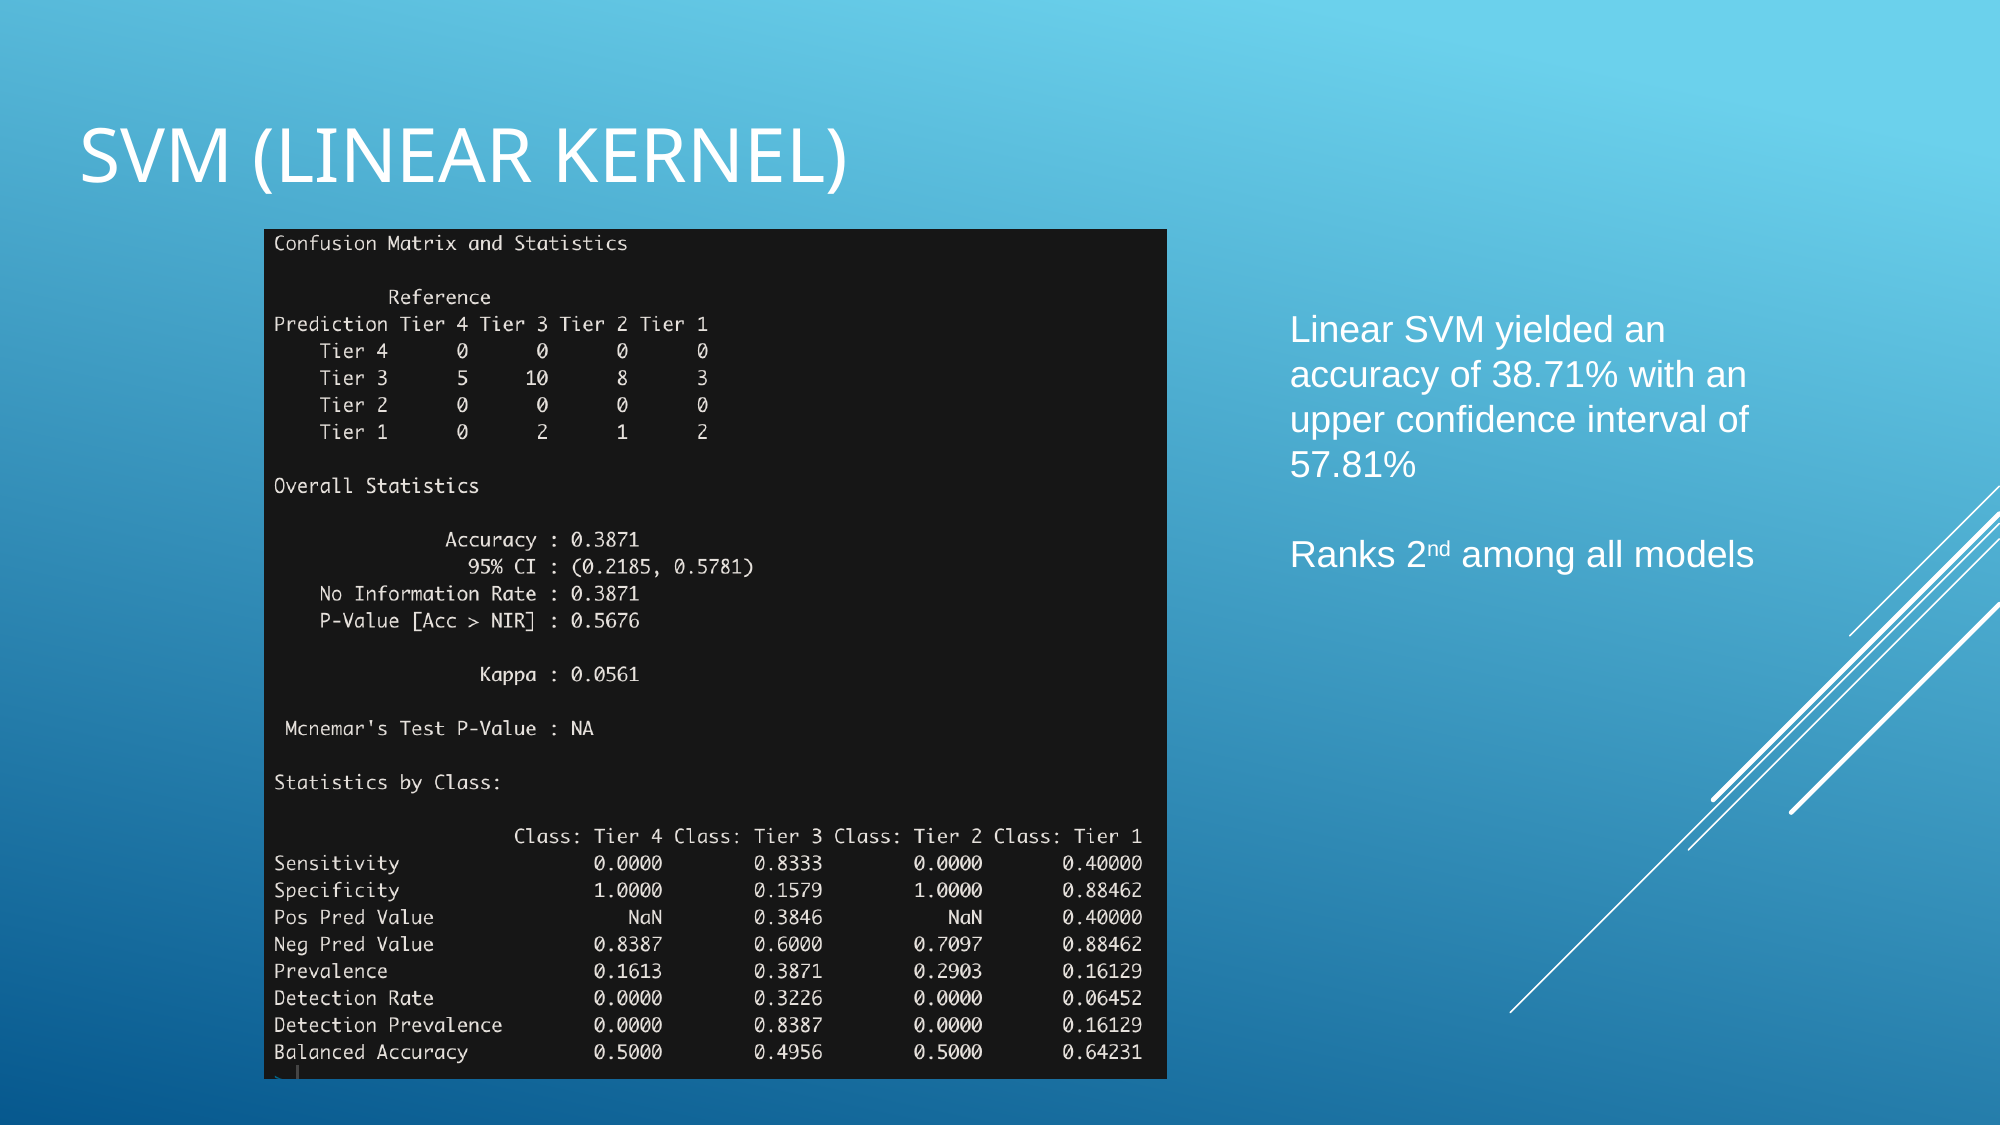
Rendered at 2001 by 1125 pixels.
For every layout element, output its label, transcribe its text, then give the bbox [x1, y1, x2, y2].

picture [264, 229, 1167, 1080]
title SVM (Linear Kernel) [64, 28, 1465, 276]
text_box Linear SVM yielded an accuracy of 38.71% with an upper confidence interval of 57.81% Ranks 2nd among all models [1275, 297, 1816, 583]
